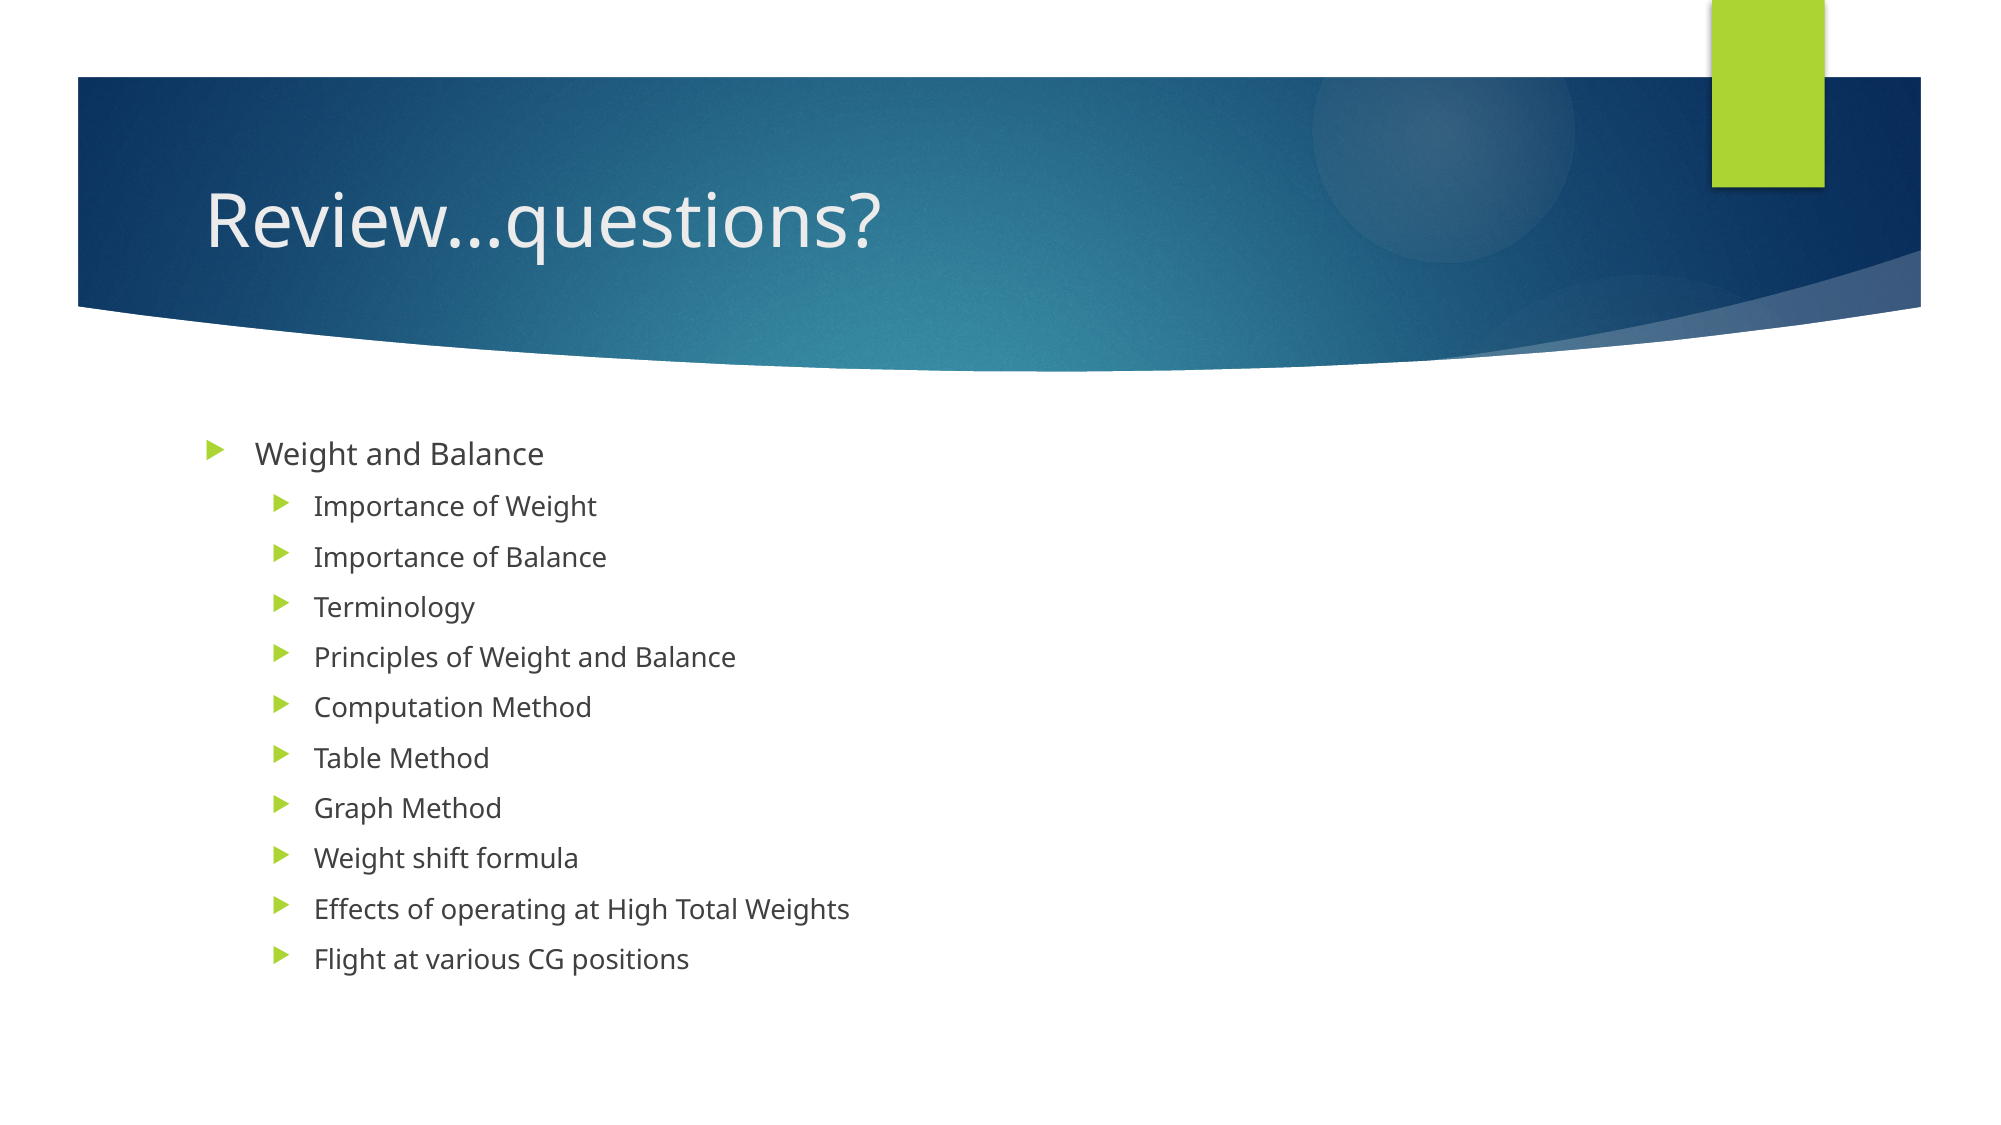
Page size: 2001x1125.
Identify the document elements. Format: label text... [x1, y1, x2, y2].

title Review…questions? [189, 159, 1627, 276]
list Weight and Balance Importance of Weight Importance of Balance Terminology Principles of Weight and Balance Computation Method Table Method Graph Method Weight shift formula Effects of operating at High Total Weights Flight at various CG positions [189, 427, 1627, 988]
